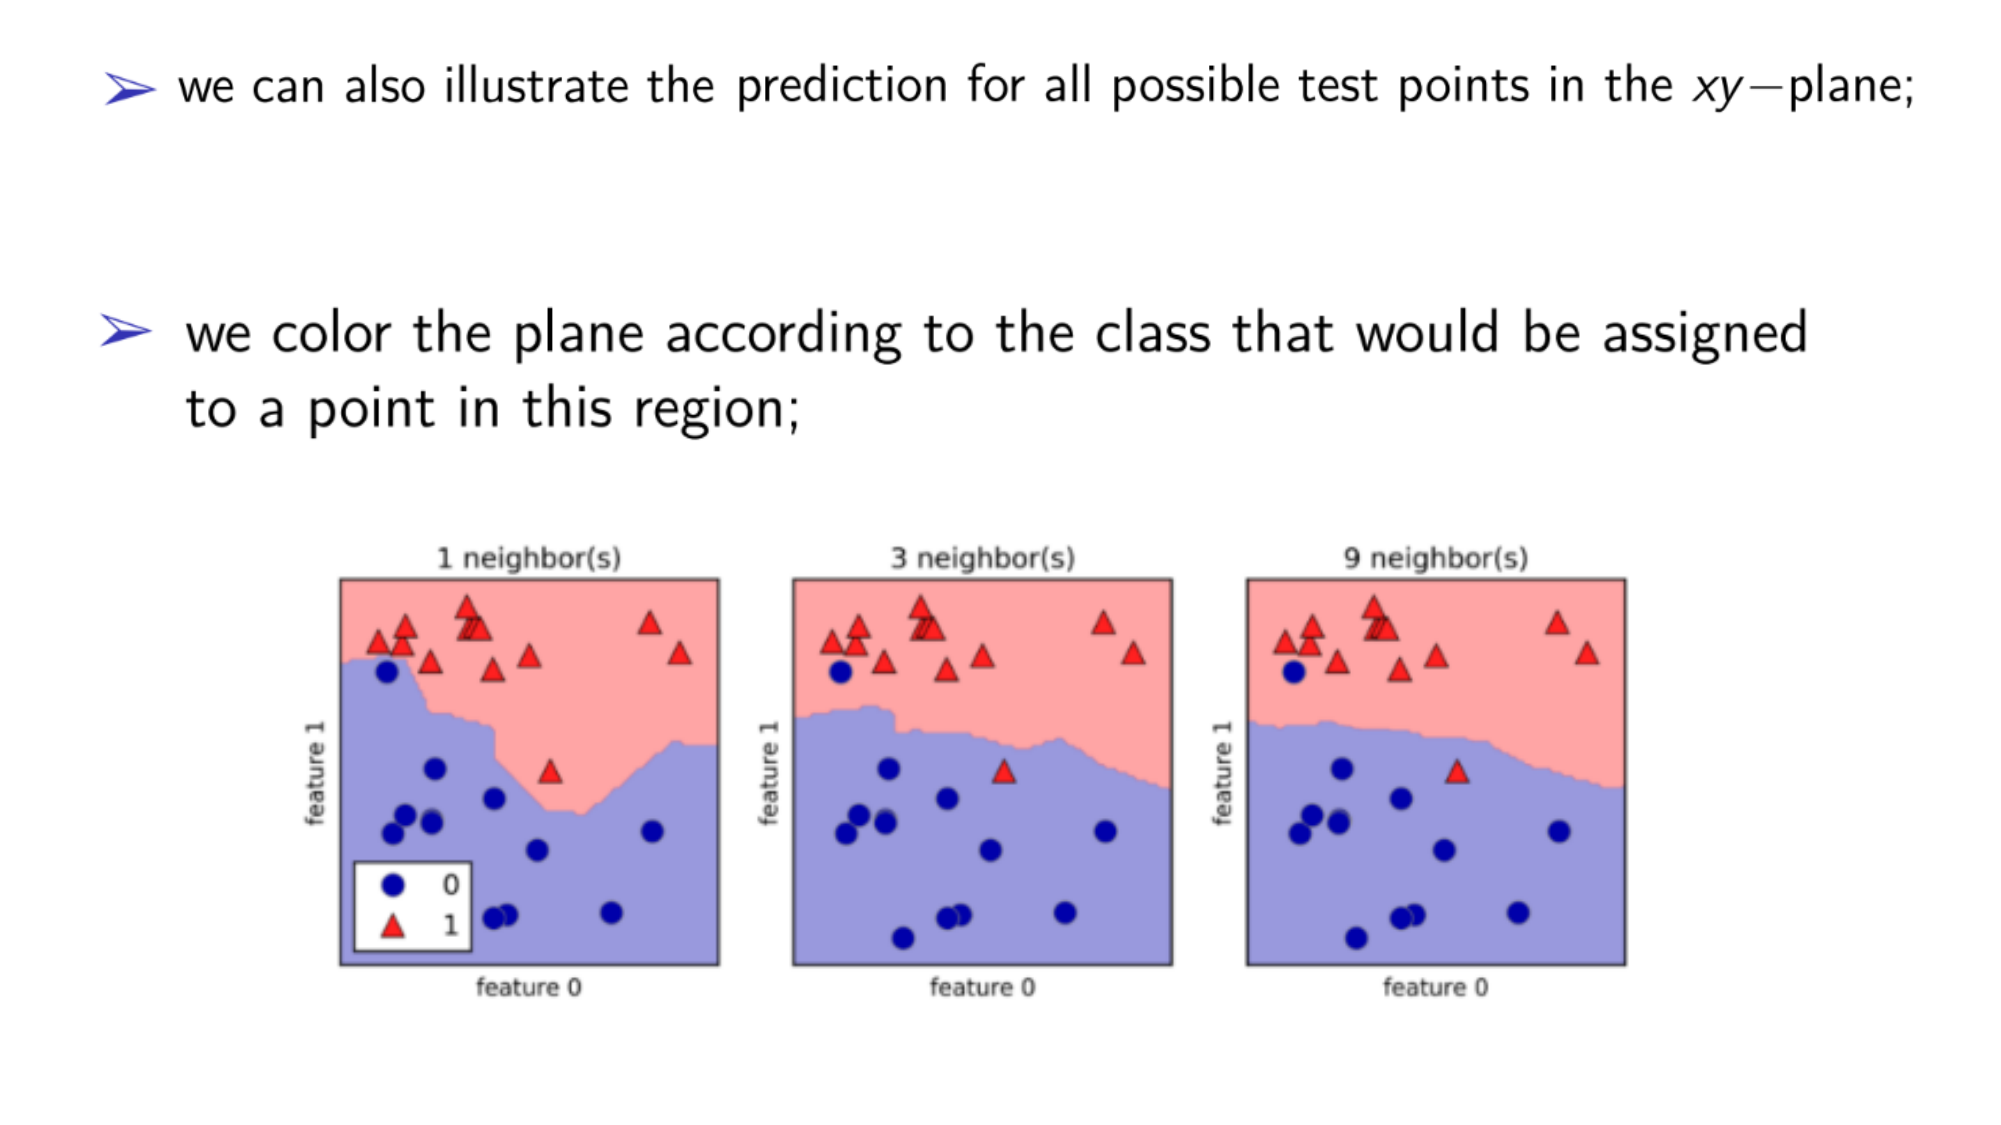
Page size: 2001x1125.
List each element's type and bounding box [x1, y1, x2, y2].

picture [81, 47, 1919, 121]
picture [81, 301, 1811, 449]
picture [268, 513, 1662, 1029]
